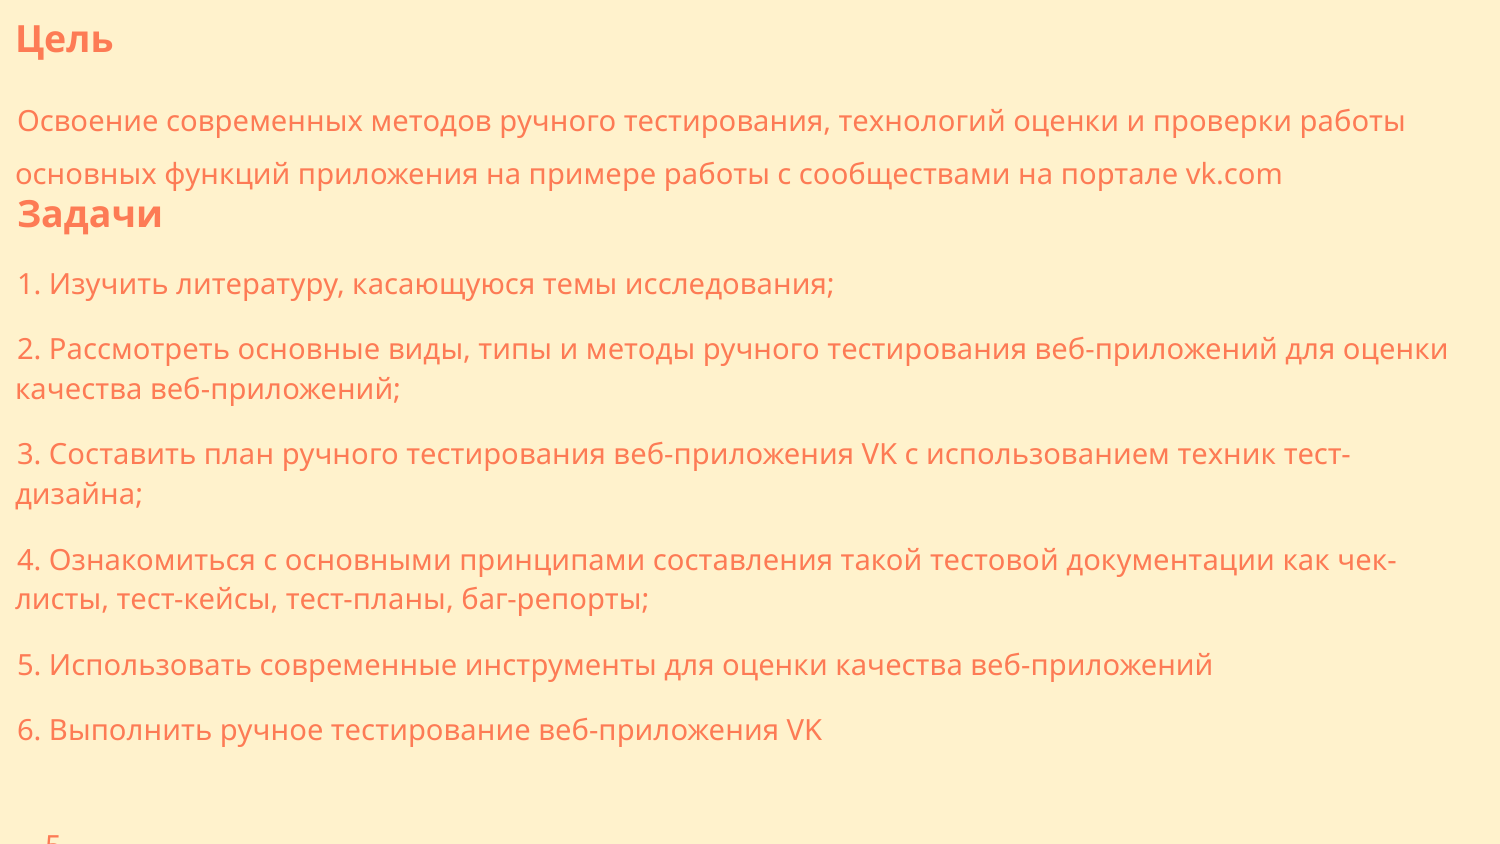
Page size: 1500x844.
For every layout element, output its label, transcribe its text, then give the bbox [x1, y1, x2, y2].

text_box Цель Освоение современных методов ручного тестирования, технологий оценки и проверки работы основных функций приложения на примере работы с сообществами на портале vk.com Задачи 1. Изучить литературу, касающуюся темы исследования; 2. Рассмотреть основные виды, типы и методы ручного тестирования веб-приложений для оценки качества веб-приложений; 3. Составить план ручного тестирования веб-приложения VK с использованием техник тест-дизайна; 4. Ознакомиться с основными принципами составления такой тестовой документации как чек-листы, тест-кейсы, тест-планы, баг-репорты; 5. Использовать современные инструменты для оценки качества веб-приложений 6. Выполнить ручное тестирование веб-приложения VK 5 [0, 0, 1486, 844]
